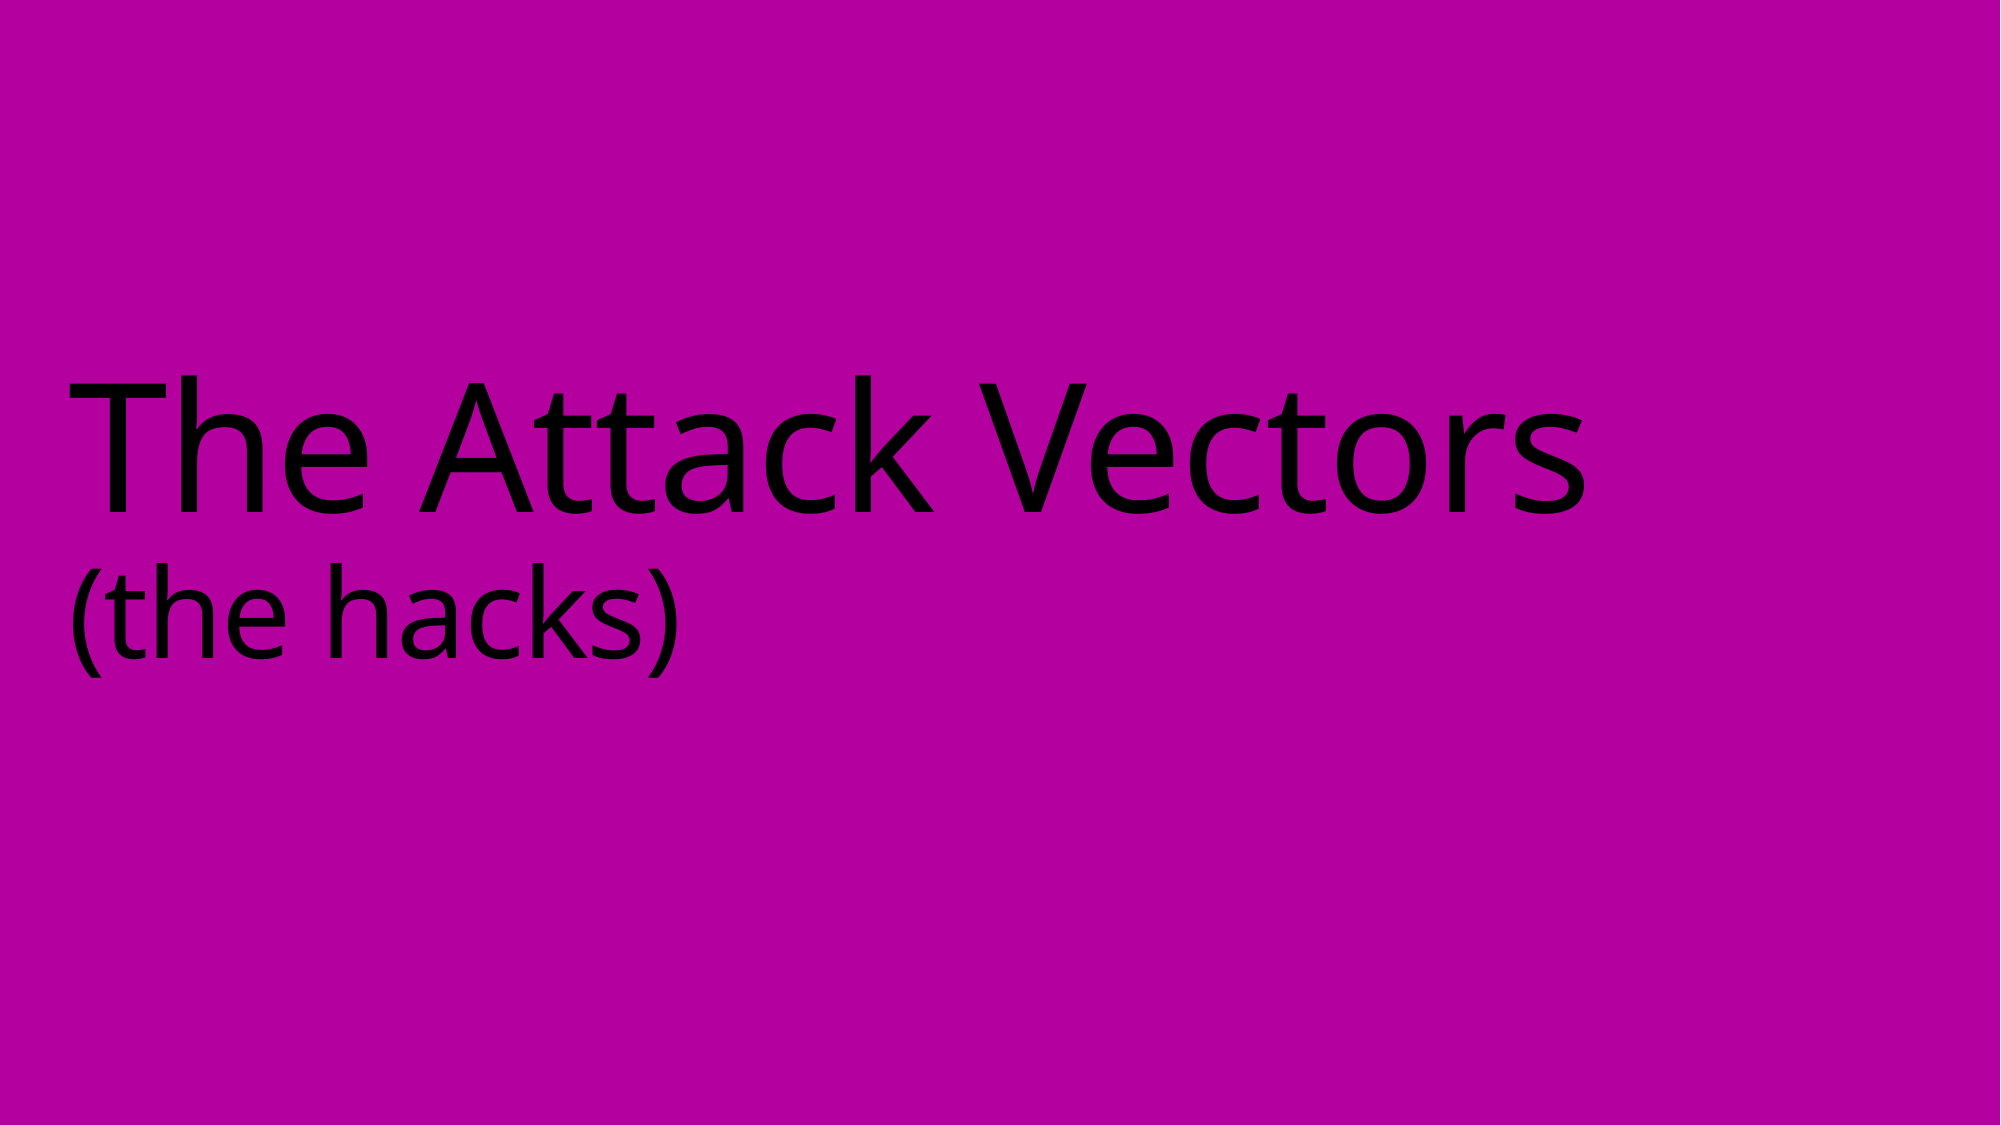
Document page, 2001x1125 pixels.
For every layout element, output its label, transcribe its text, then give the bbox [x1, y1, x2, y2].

title The Attack Vectors (the hacks) [44, 341, 1956, 637]
